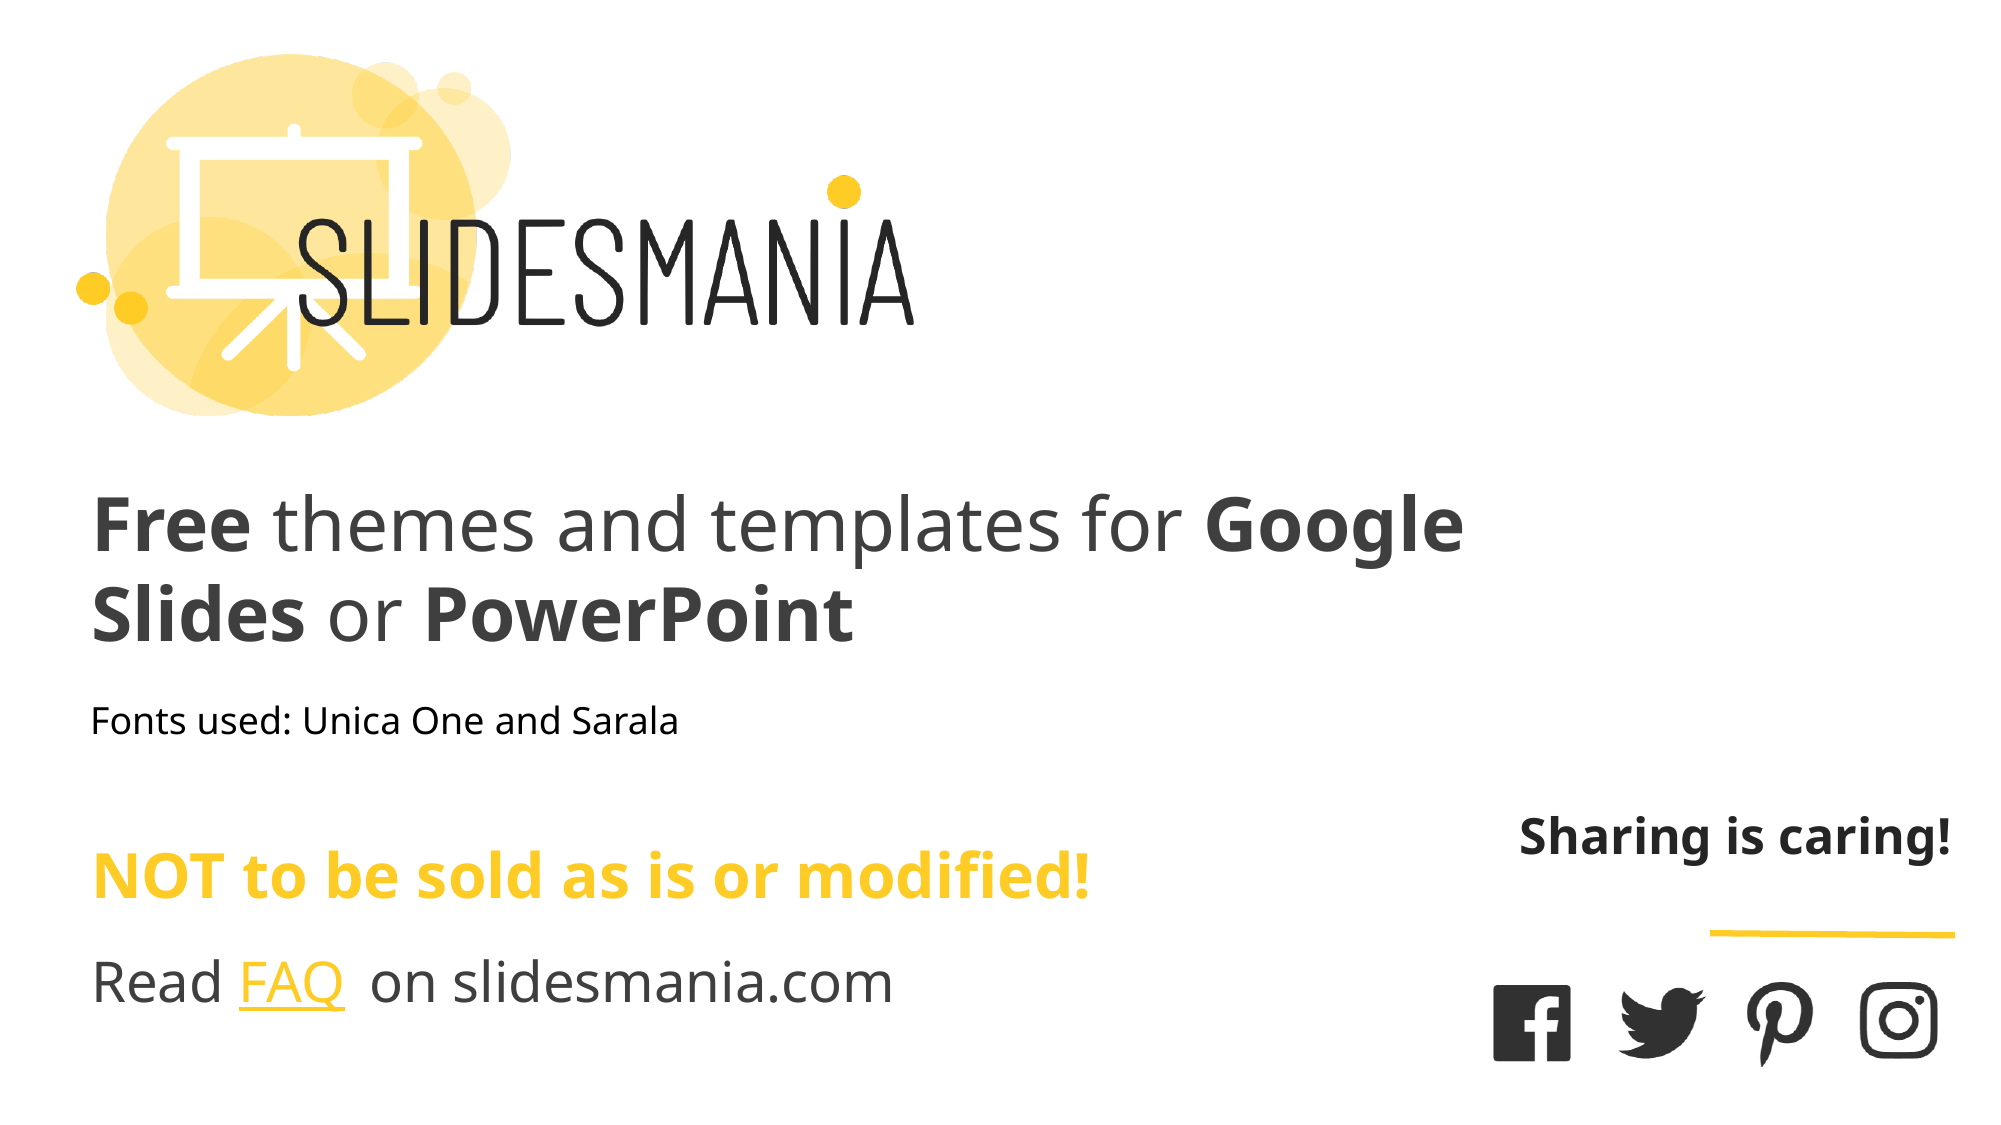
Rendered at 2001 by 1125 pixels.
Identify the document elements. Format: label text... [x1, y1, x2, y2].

picture [1840, 970, 1956, 1070]
picture [1473, 969, 1591, 1075]
text_box Fonts used: Unica One and Sarala [74, 675, 871, 761]
picture [76, 54, 914, 416]
picture [1601, 970, 1718, 1074]
picture [1729, 968, 1830, 1072]
